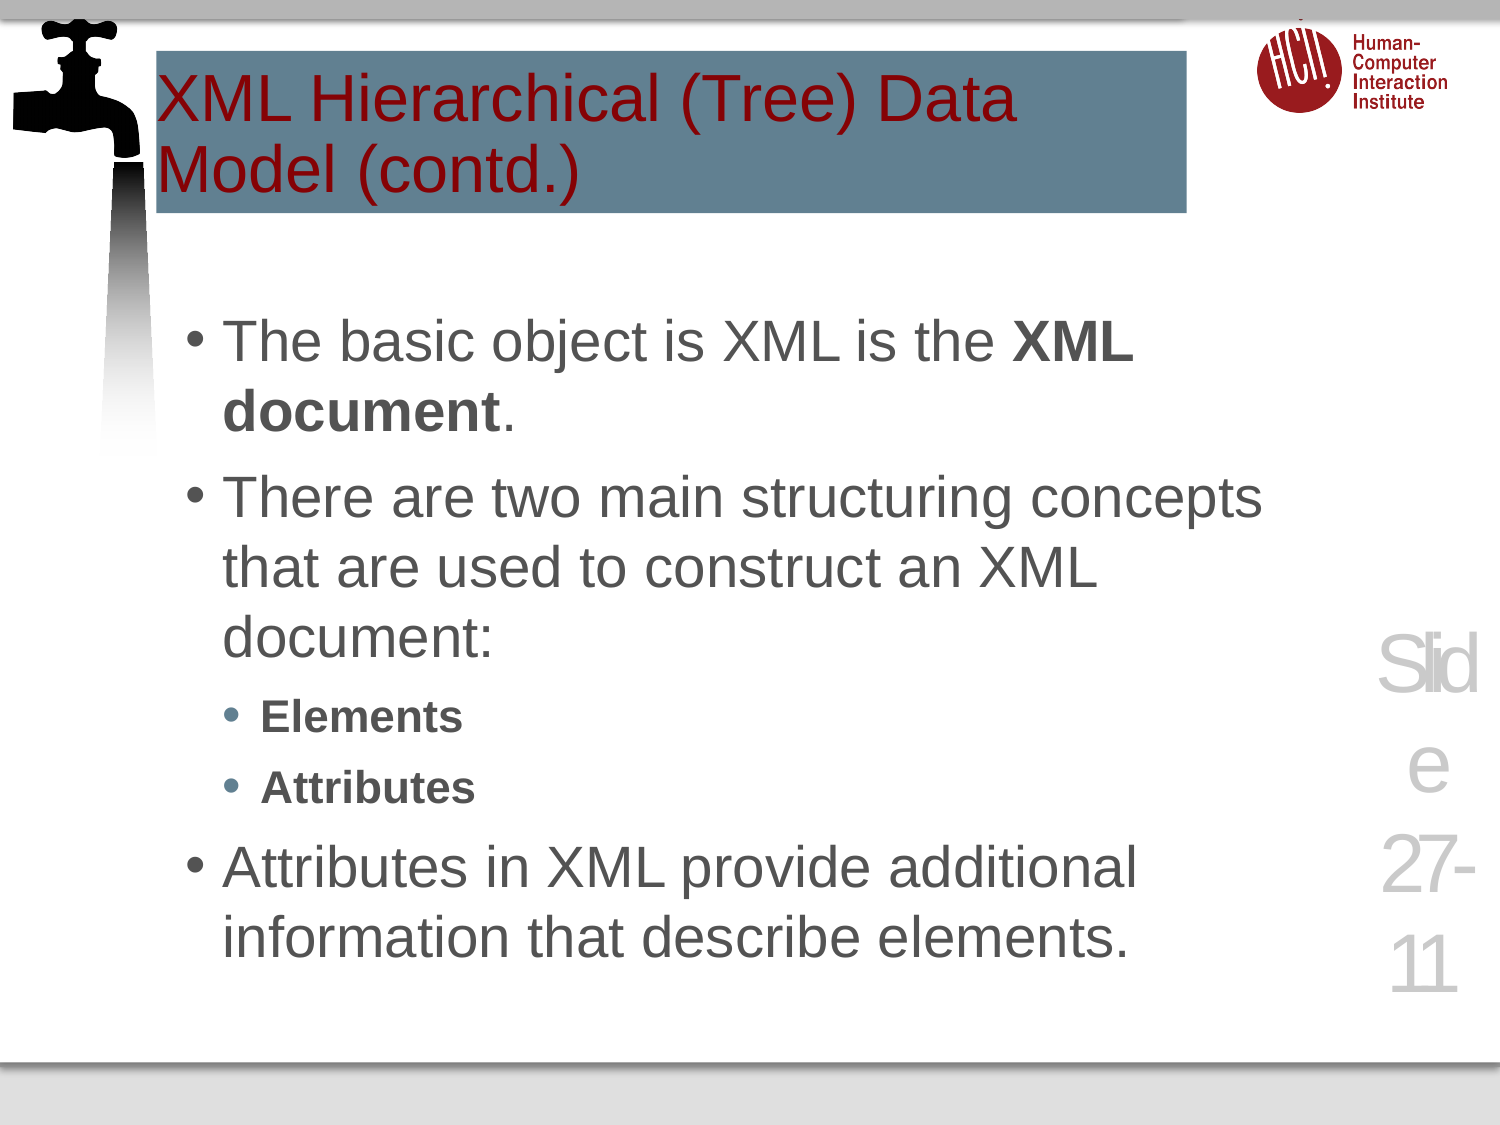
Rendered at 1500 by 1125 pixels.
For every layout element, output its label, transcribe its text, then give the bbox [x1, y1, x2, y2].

title XML Hierarchical (Tree) Data Model (contd.) [156, 50, 1187, 214]
picture [13, 20, 140, 158]
list The basic object is XML is the XML document. There are two main structuring concepts that are used to construct an XML document: Elements Attributes Attributes in XML provide additional information that describe elements. [185, 303, 1342, 1022]
slide_number Slide 27- 11 [1369, 924, 1479, 1009]
picture [1257, 20, 1447, 113]
